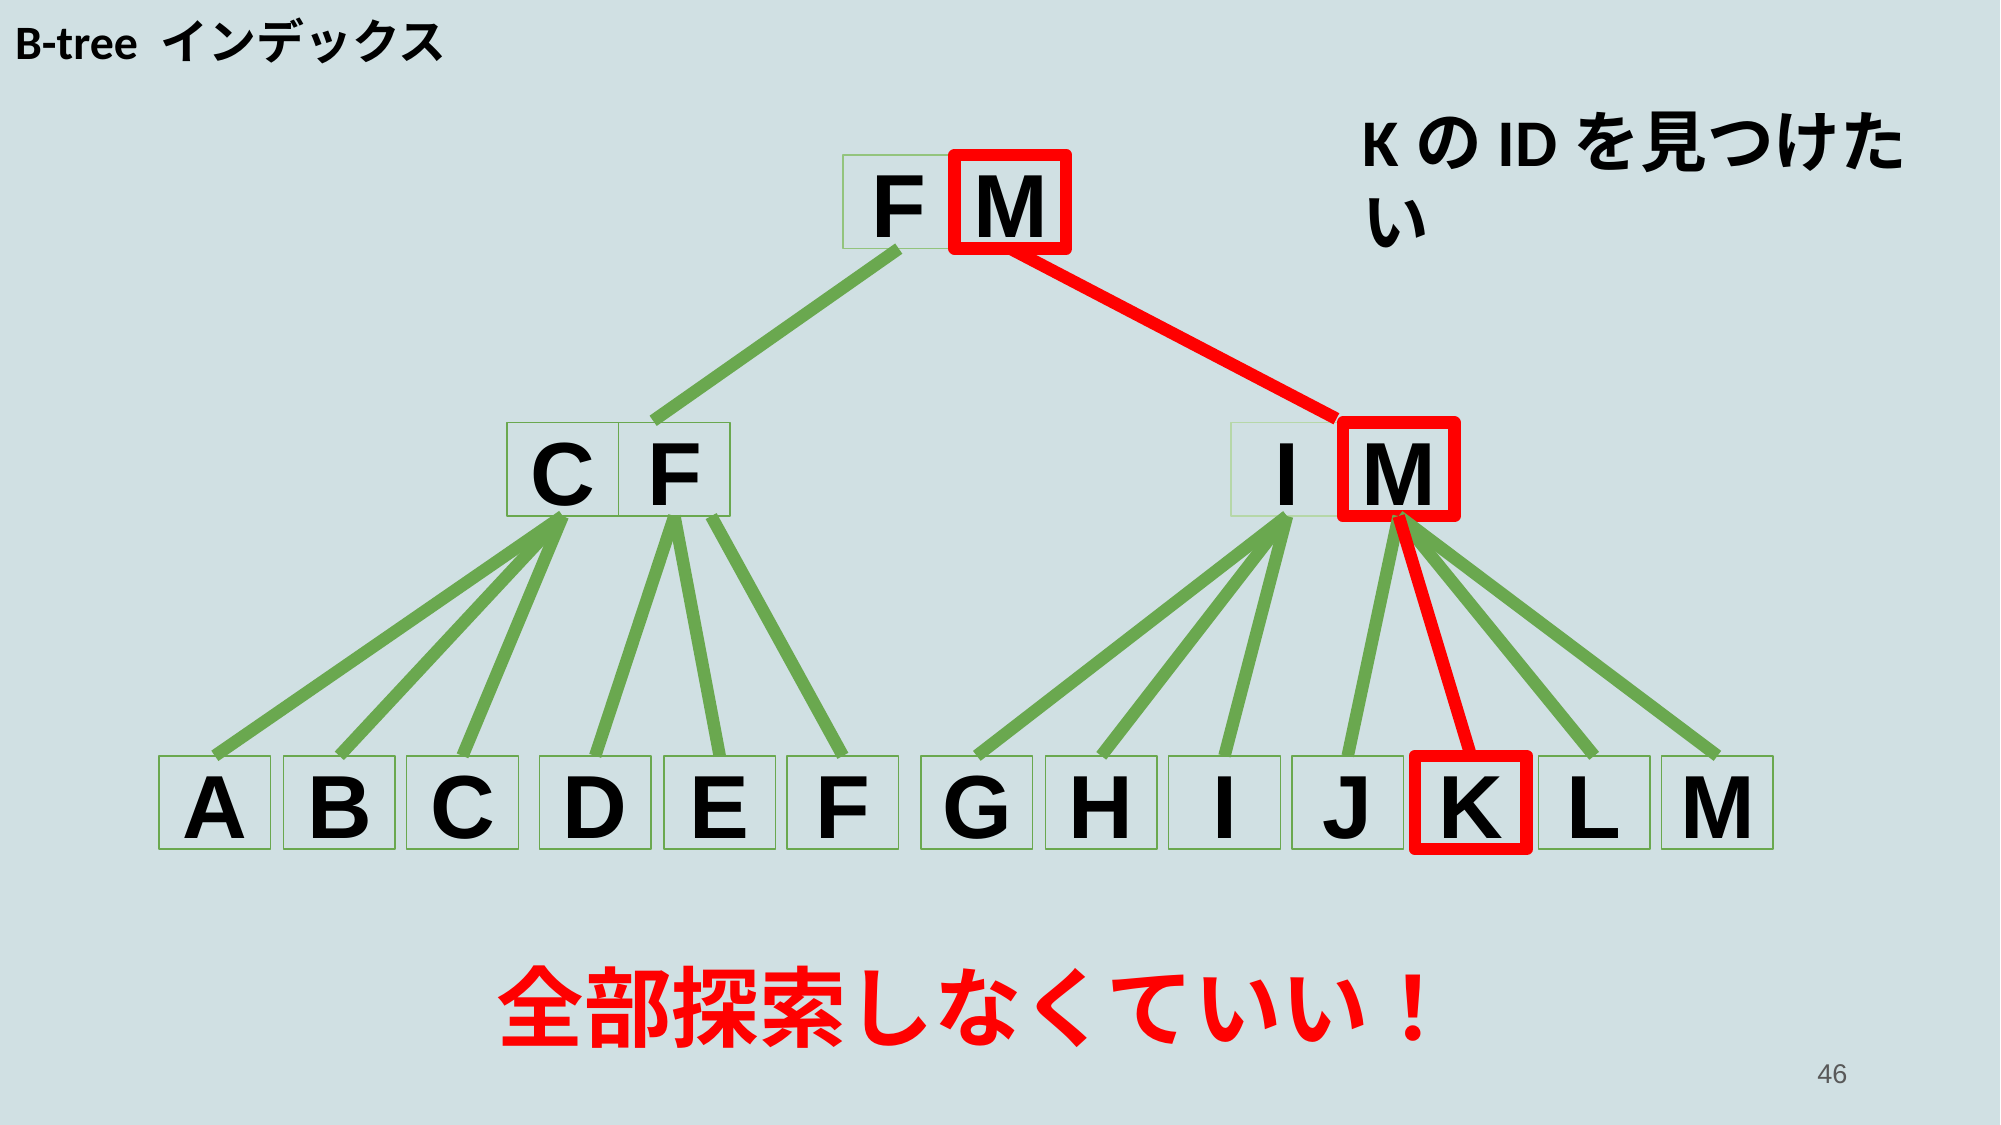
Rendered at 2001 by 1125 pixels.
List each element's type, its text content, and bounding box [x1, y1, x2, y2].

text_box F [842, 155, 954, 249]
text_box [1595, 515, 1718, 756]
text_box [721, 515, 844, 756]
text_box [675, 515, 720, 756]
text_box G [921, 755, 1033, 850]
text_box KのIDを見つけたい [1347, 85, 1976, 291]
text_box B-tree インデックス [0, 0, 725, 85]
text_box A [159, 755, 271, 850]
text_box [1472, 515, 1595, 756]
title 全部探索しなくていい！ [114, 897, 1840, 1115]
text_box F [618, 422, 731, 514]
text_box H [1045, 764, 1158, 850]
text_box M [954, 155, 1067, 249]
text_box E [663, 764, 776, 850]
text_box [1010, 248, 1337, 419]
text_box C [406, 764, 519, 850]
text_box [976, 515, 1288, 756]
text_box B [283, 764, 396, 850]
text_box M [1661, 755, 1774, 850]
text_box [1398, 515, 1472, 756]
text_box C [506, 422, 618, 517]
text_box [652, 248, 899, 422]
text_box D [539, 755, 652, 850]
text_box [1347, 515, 1397, 756]
text_box K [1415, 764, 1527, 850]
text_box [214, 515, 564, 756]
text_box M [1342, 422, 1455, 517]
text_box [595, 515, 675, 756]
text_box I [1231, 422, 1342, 517]
slide_number 46 [1840, 1042, 1863, 1103]
text_box F [787, 755, 899, 850]
text_box J [1291, 755, 1404, 850]
text_box I [1168, 764, 1281, 850]
text_box L [1538, 764, 1651, 850]
